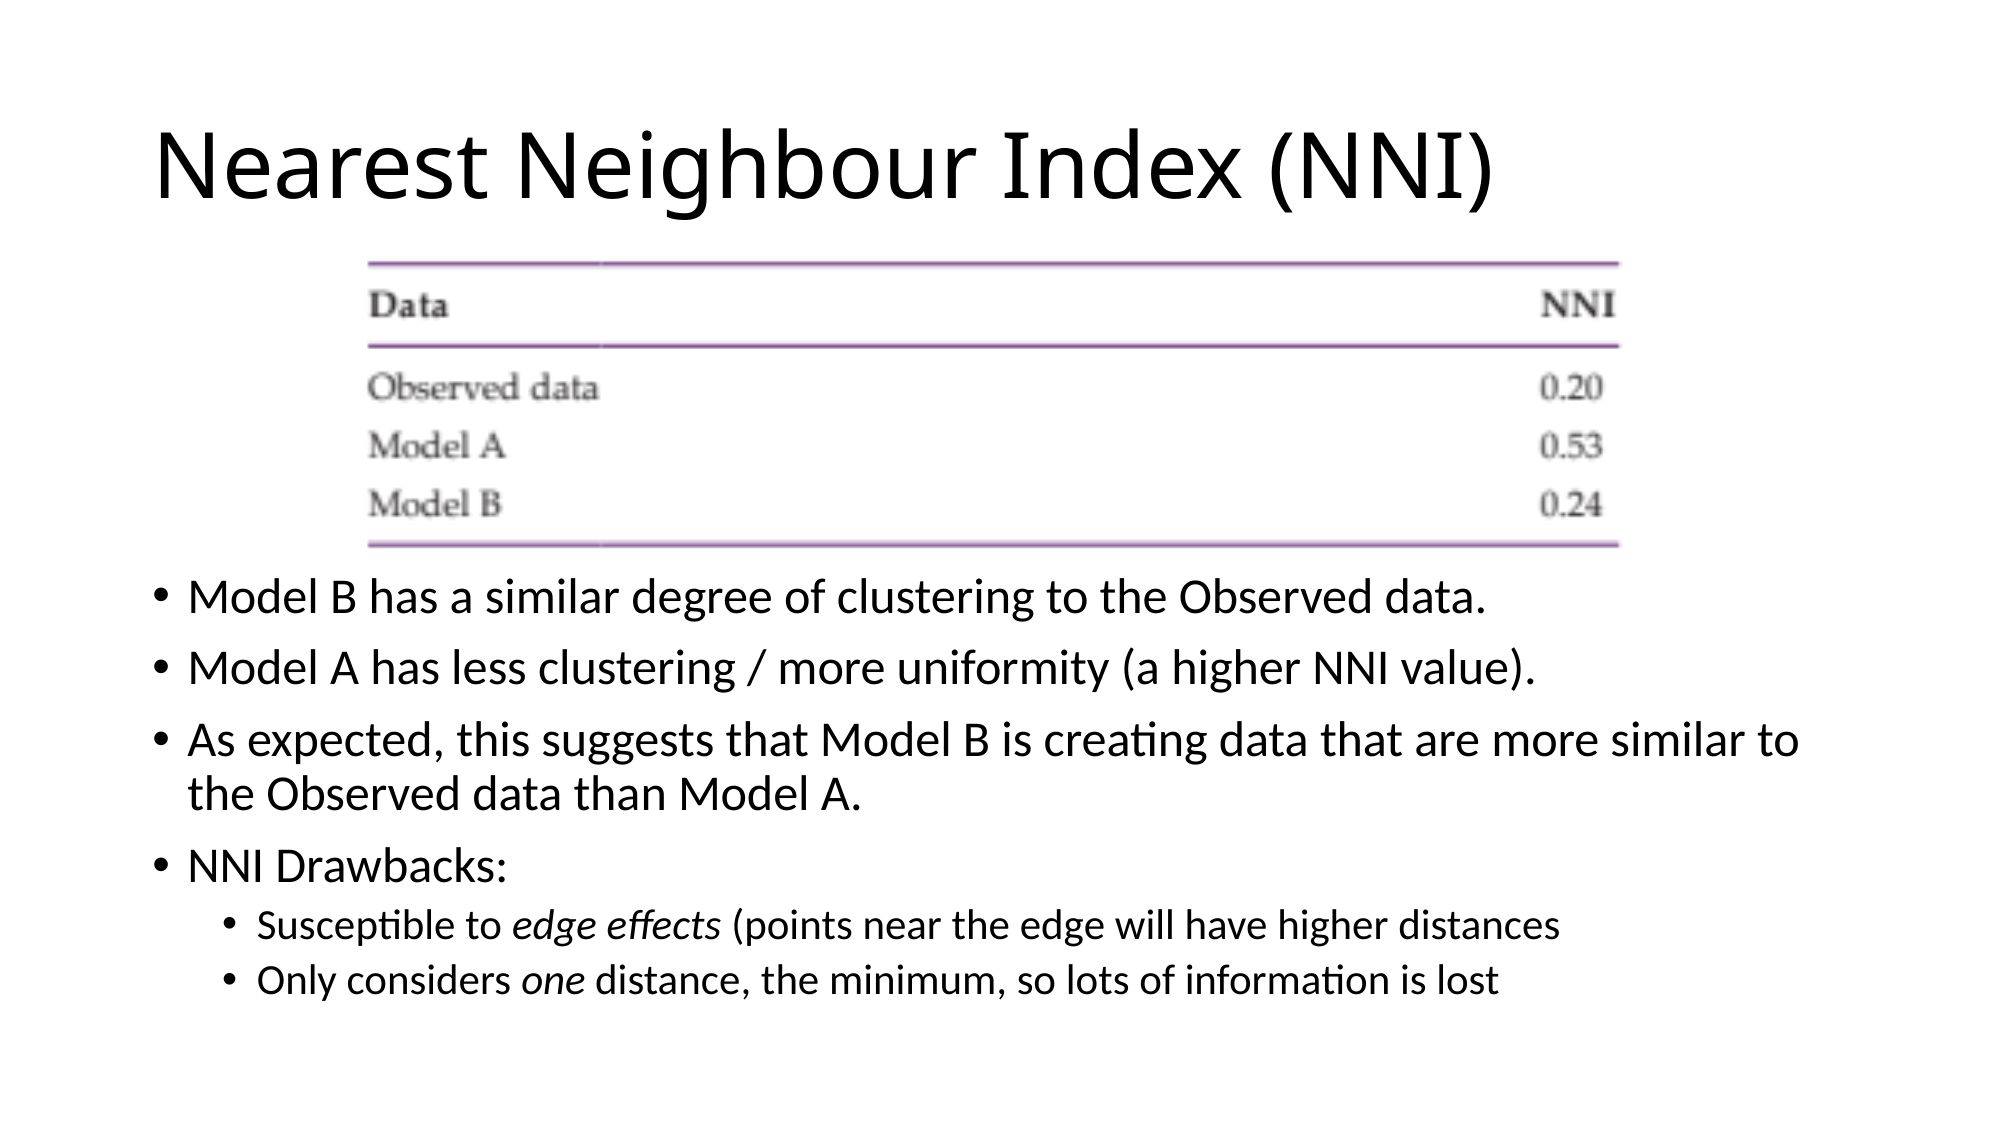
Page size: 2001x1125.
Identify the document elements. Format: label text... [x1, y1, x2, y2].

text_box Model B has a similar degree of clustering to the Observed data. Model A has less clustering / more uniformity (a higher NNI value). As expected, this suggests that Model B is creating data that are more similar to the Observed data than Model A. NNI Drawbacks: Susceptible to edge effects (points near the edge will have higher distances Only considers one distance, the minimum, so lots of information is lost [137, 562, 1863, 1014]
title Nearest Neighbour Index (NNI) [137, 59, 1863, 278]
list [356, 246, 1644, 563]
